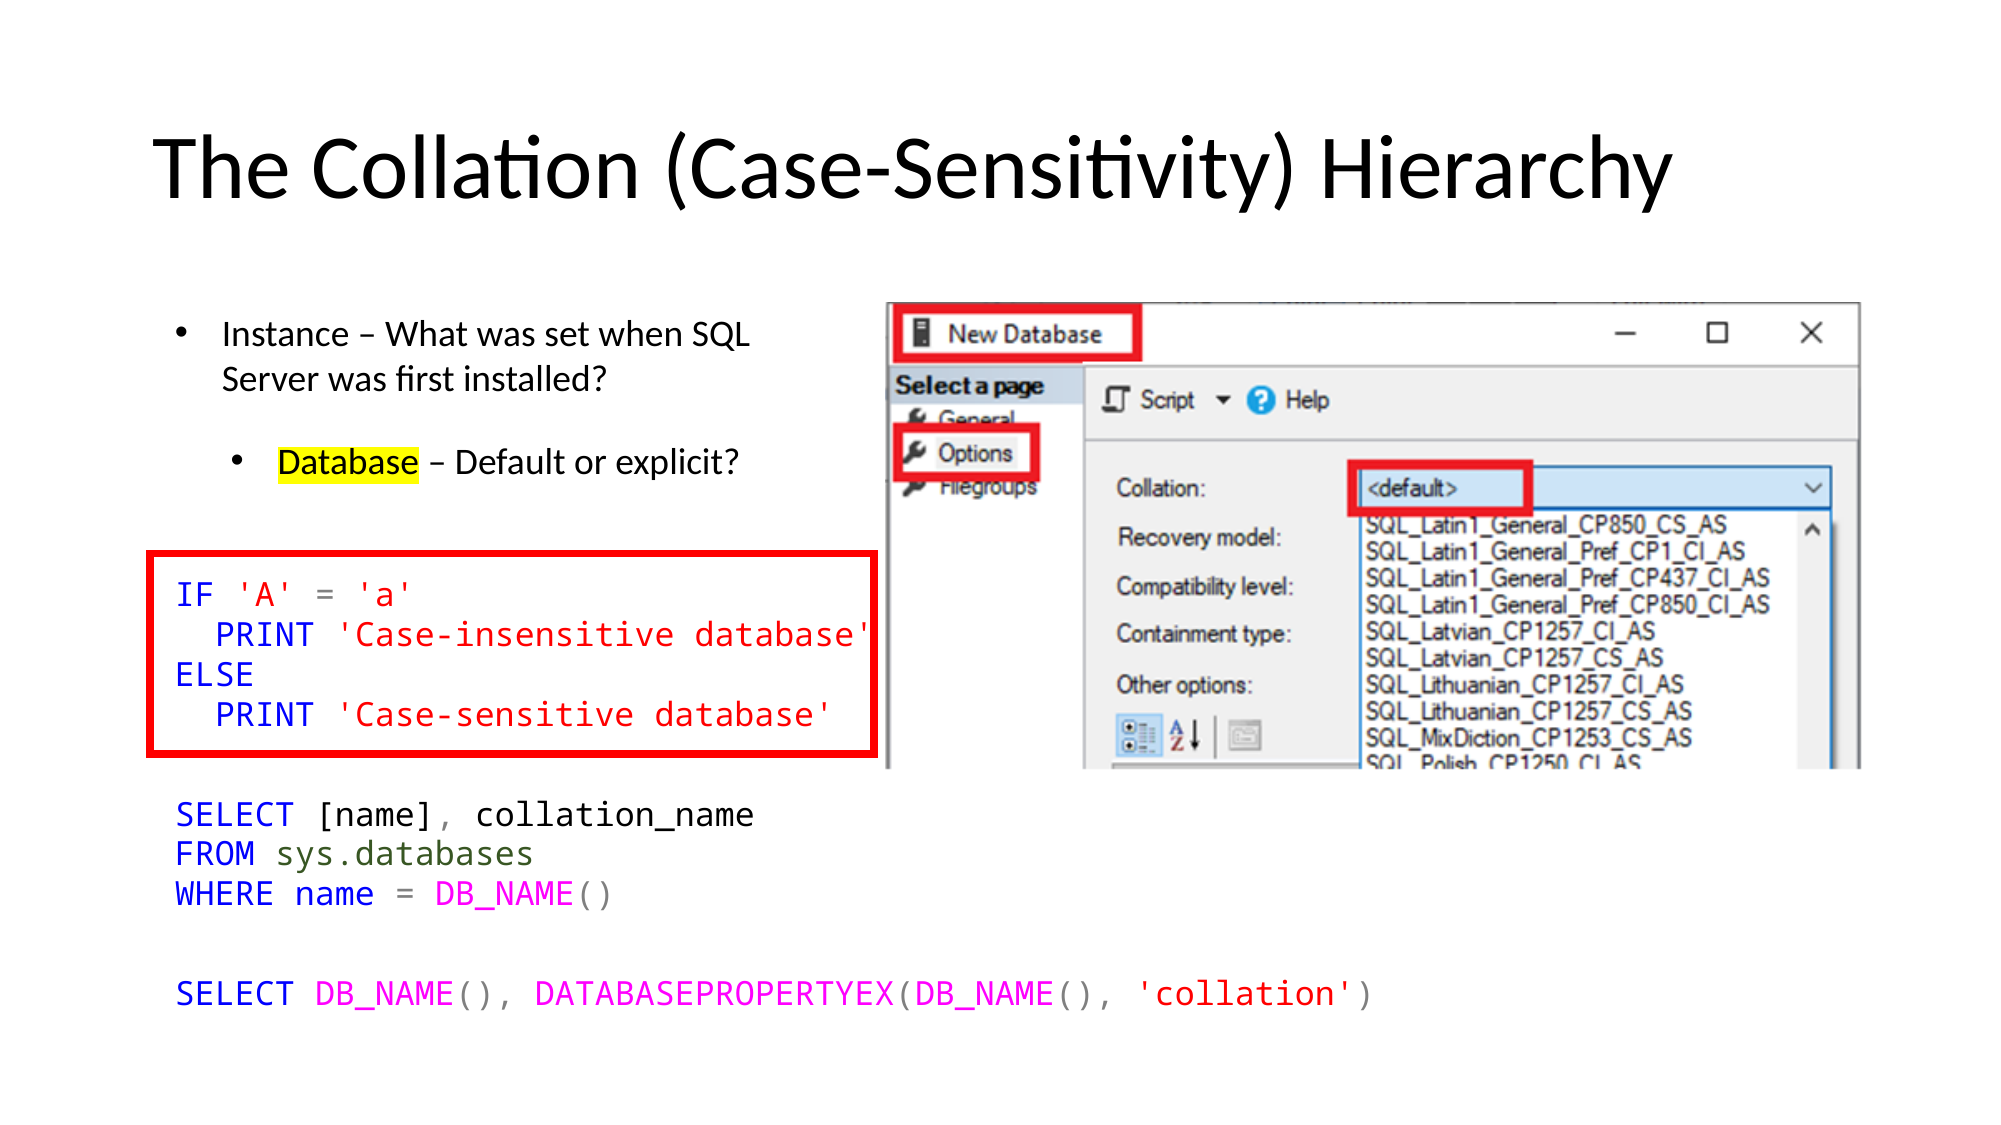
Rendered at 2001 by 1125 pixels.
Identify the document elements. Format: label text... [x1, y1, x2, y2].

text_box [149, 552, 875, 755]
text_box Database – Default or explicit? [215, 429, 771, 490]
picture [885, 302, 1863, 771]
text_box Instance – What was set when SQL Server was first installed? [160, 302, 826, 407]
title The Collation (Case-Sensitivity) Hierarchy [137, 59, 1863, 278]
text_box IF 'A' = 'a' PRINT 'Case-insensitive database' ELSE PRINT 'Case-sensitive database' SELECT [name], collation_name FROM sys.databases WHERE name = DB_NAME() SELECT DB_NAME(), DATABASEPROPERTYEX(DB_NAME(), 'collation') [160, 565, 1399, 1020]
